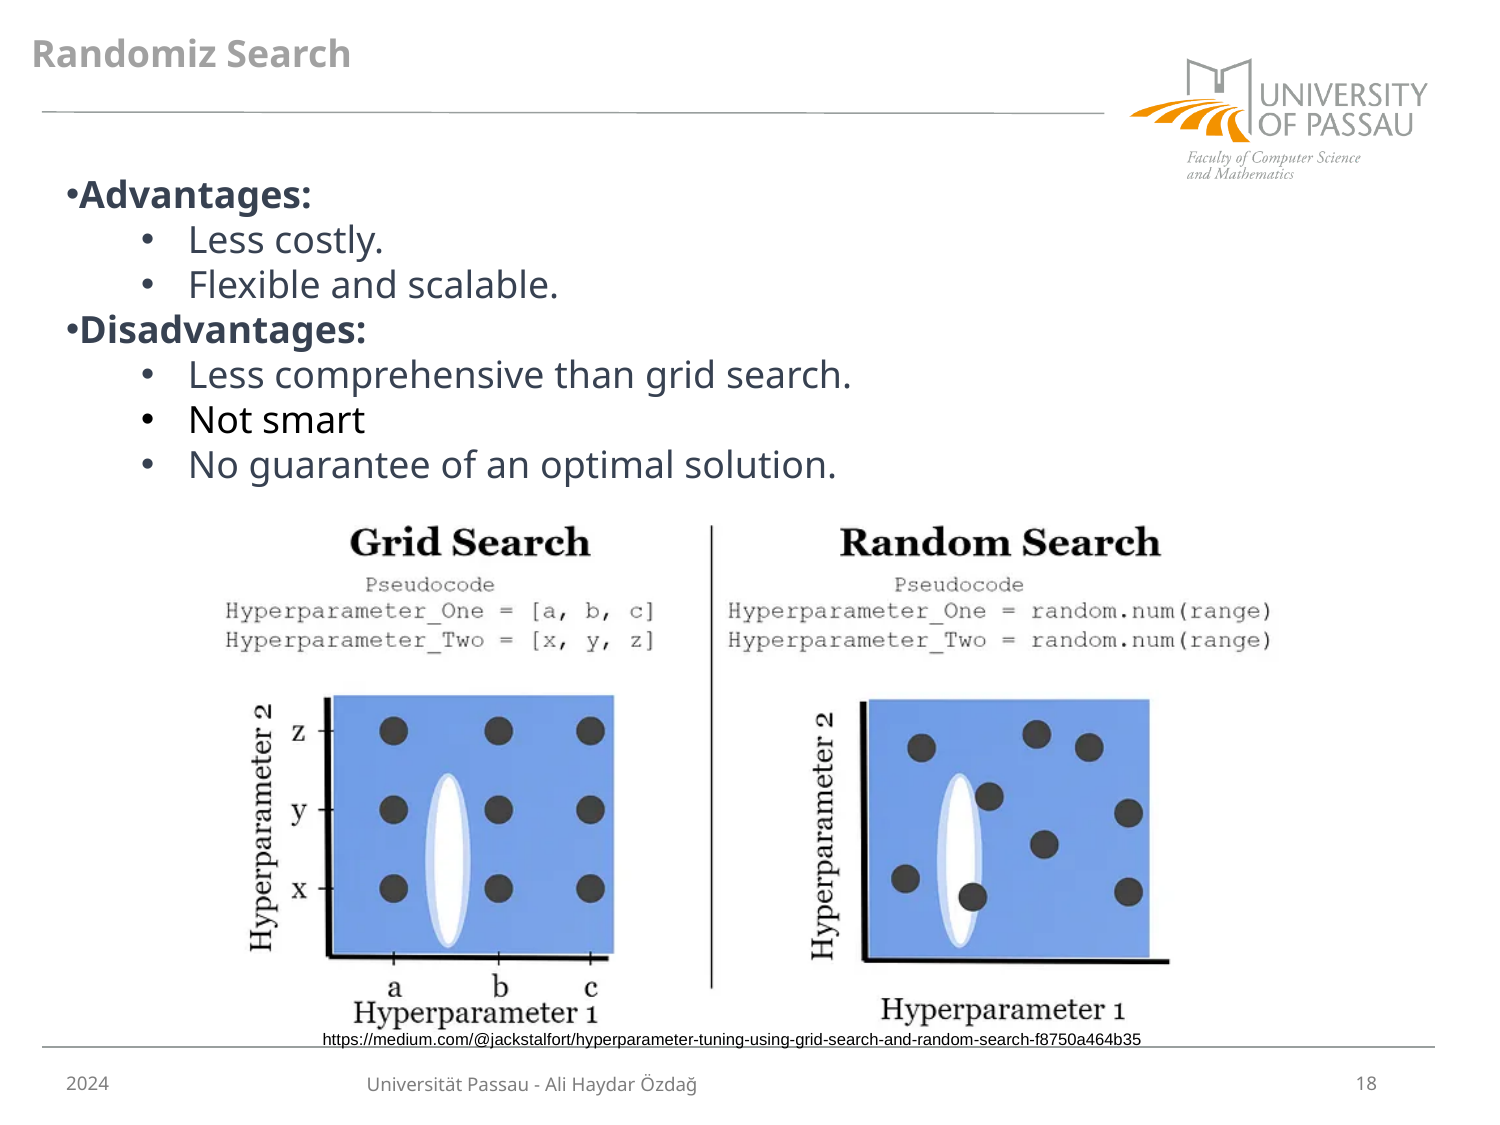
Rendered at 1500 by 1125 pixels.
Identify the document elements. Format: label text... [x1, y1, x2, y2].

picture [198, 514, 1279, 1044]
slide_number 18 [1355, 1071, 1399, 1095]
picture [1129, 58, 1428, 179]
slide_number 2024 [66, 1071, 167, 1095]
text_box https://medium.com/@jackstalfort/hyperparameter-tuning-using-grid-search-and-random-search-f8750a464b35 [307, 1021, 1500, 1056]
footer Universität Passau - Ali Haydar Özdağ [366, 1073, 1111, 1096]
title Randomiz Search [31, 29, 1111, 75]
subtitle Advantages: Less costly. Flexible and scalable. Disadvantages: Less comprehensive than grid search. Not smart No guarantee of an optimal solution. [66, 171, 1254, 490]
